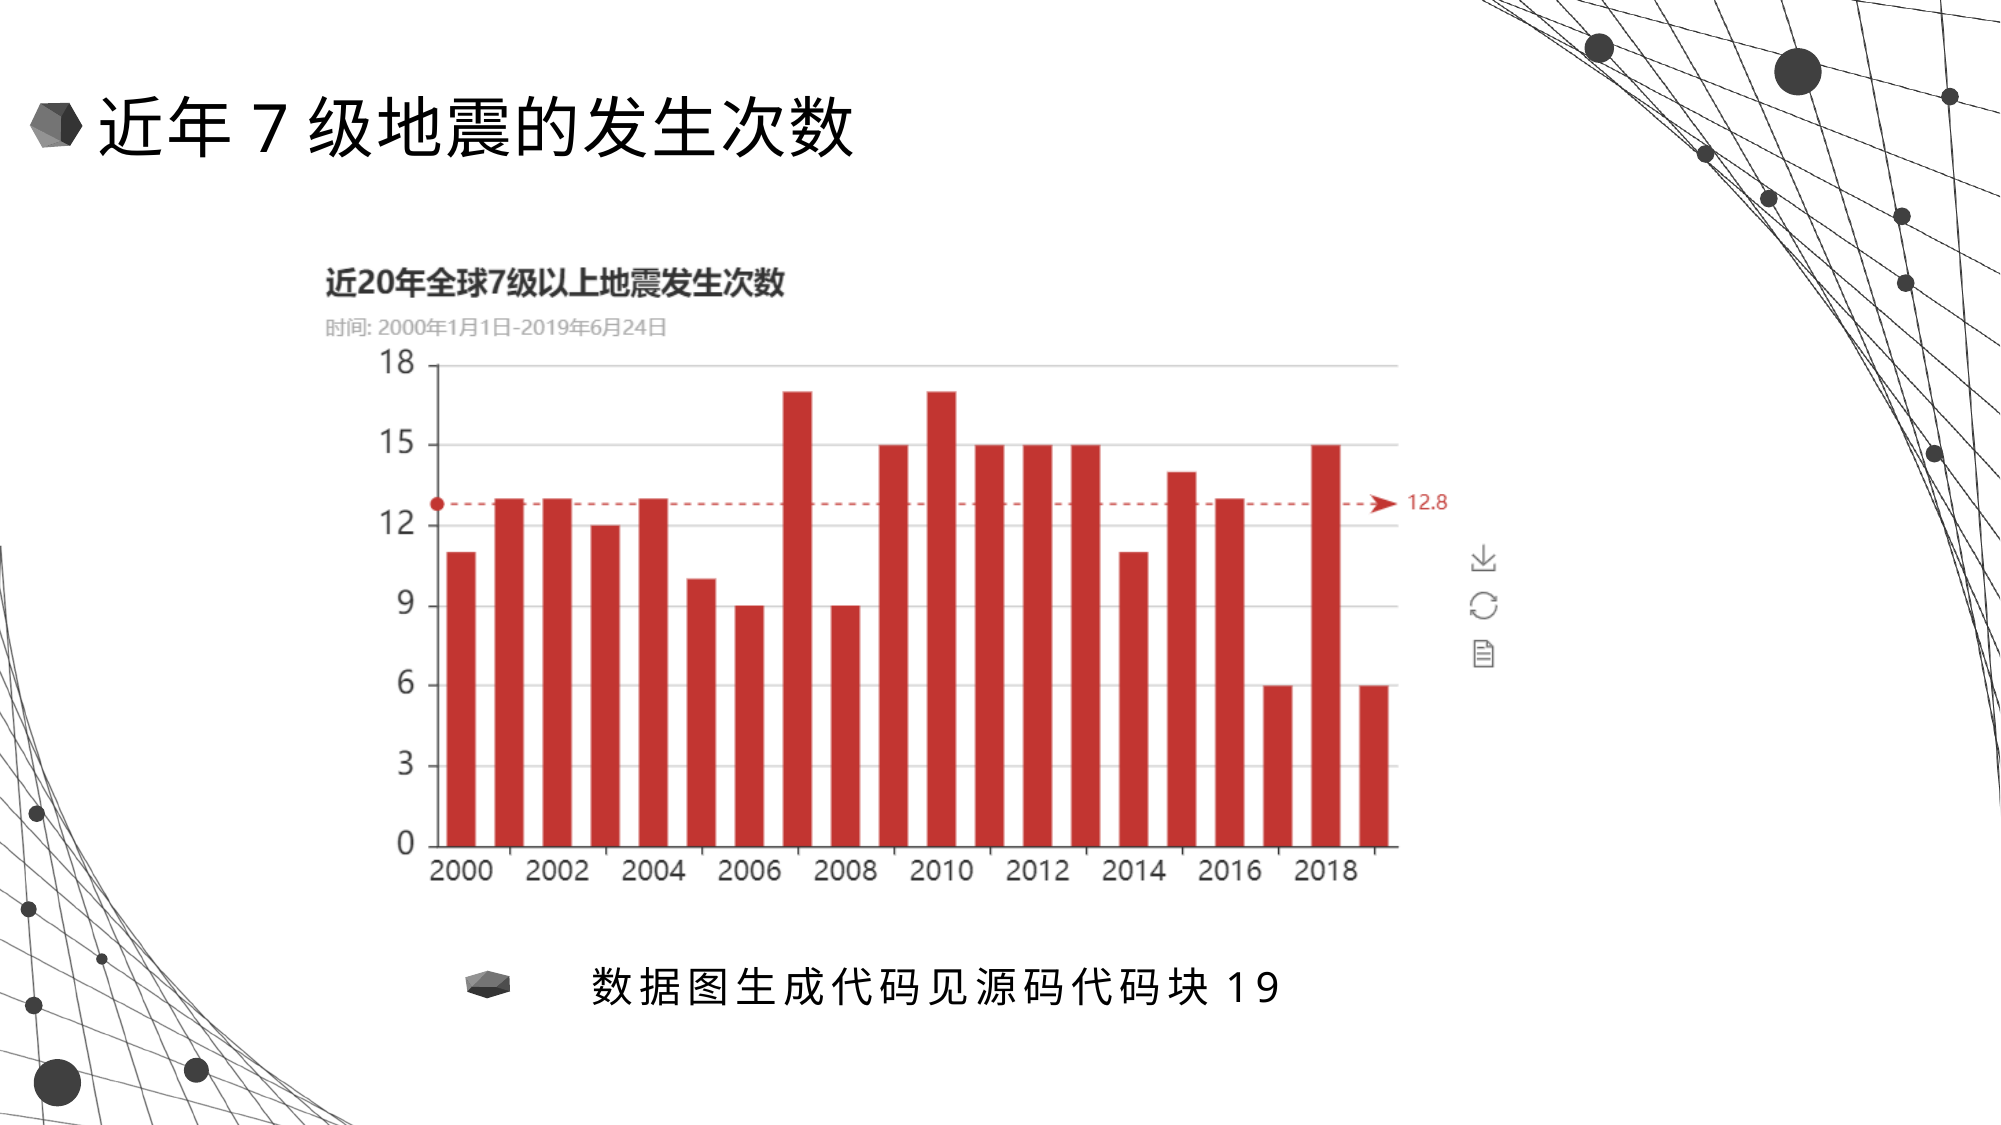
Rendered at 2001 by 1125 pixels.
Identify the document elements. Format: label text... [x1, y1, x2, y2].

picture [0, 0, 2001, 1125]
text_box [1940, 86, 1960, 107]
text_box [23, 995, 44, 1016]
text_box [1895, 273, 1916, 294]
text_box [1583, 32, 1616, 64]
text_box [465, 953, 1545, 1019]
text_box [32, 1058, 83, 1108]
text_box 近年7级地震的发生次数 [83, 78, 961, 174]
text_box [1892, 206, 1912, 227]
text_box [1758, 188, 1779, 209]
text_box [1924, 443, 1945, 464]
text_box [1773, 47, 1823, 97]
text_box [33, 98, 79, 152]
text_box [95, 952, 109, 966]
text_box [1695, 144, 1716, 164]
text_box [19, 900, 38, 919]
text_box [182, 1056, 210, 1084]
text_box [27, 804, 47, 824]
